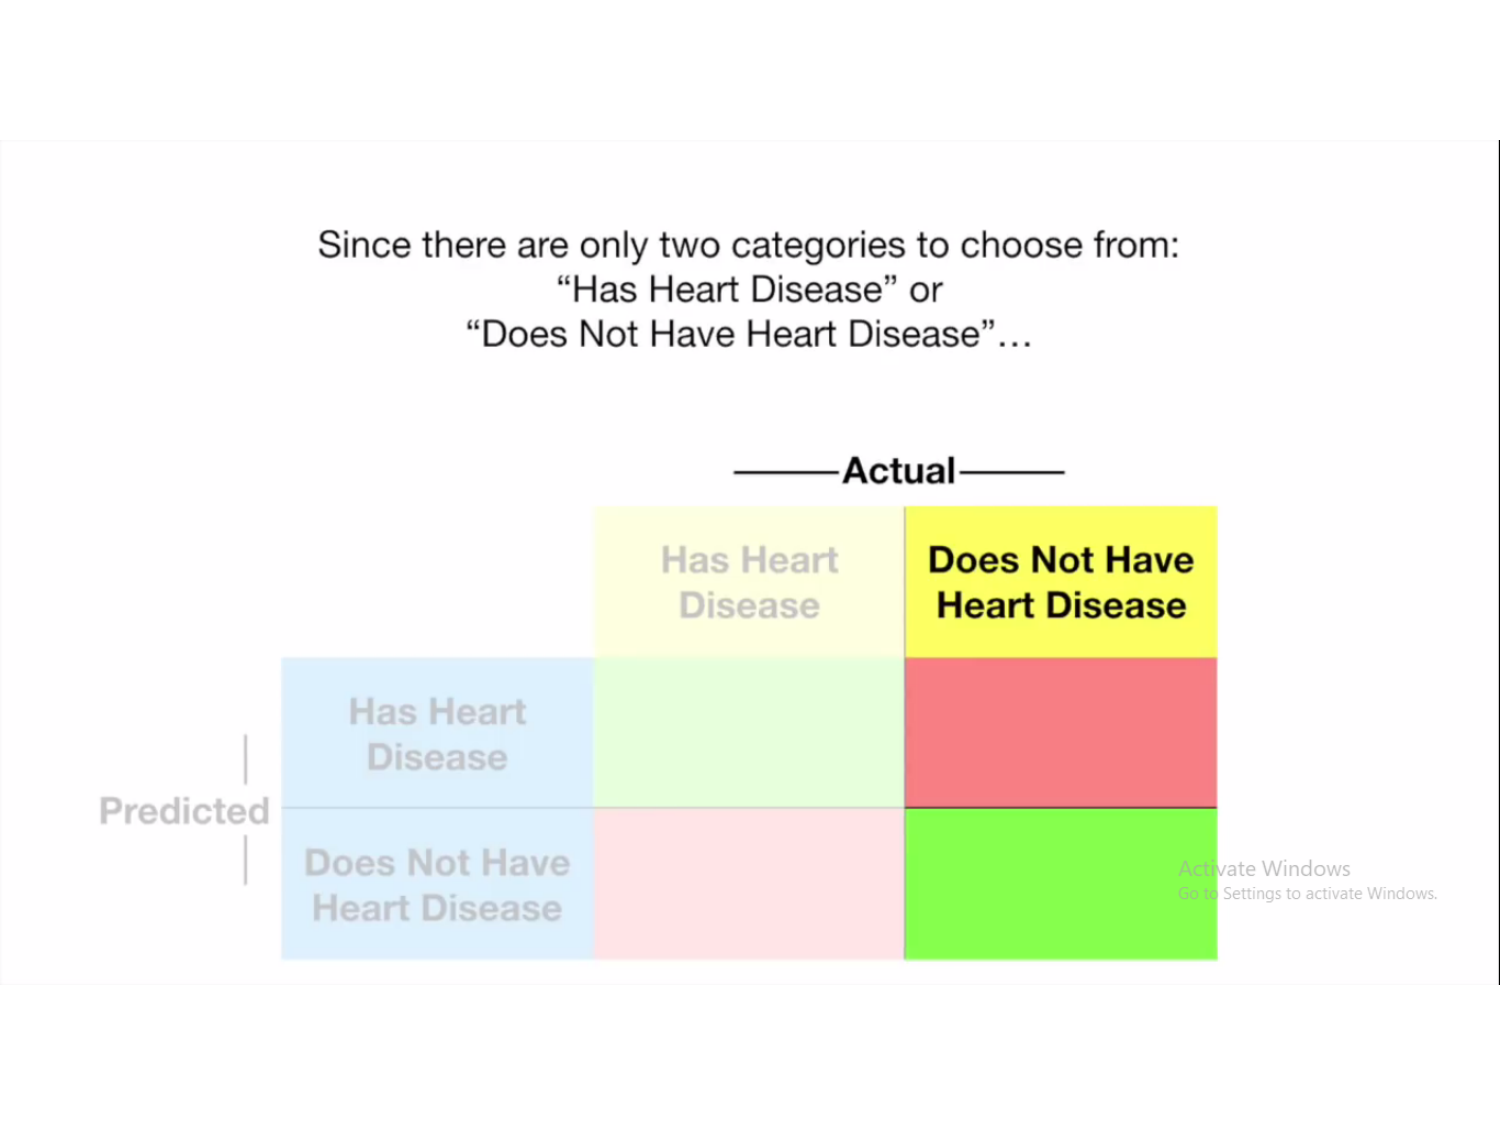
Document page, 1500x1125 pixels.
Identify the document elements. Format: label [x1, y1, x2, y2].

picture [0, 140, 1500, 985]
